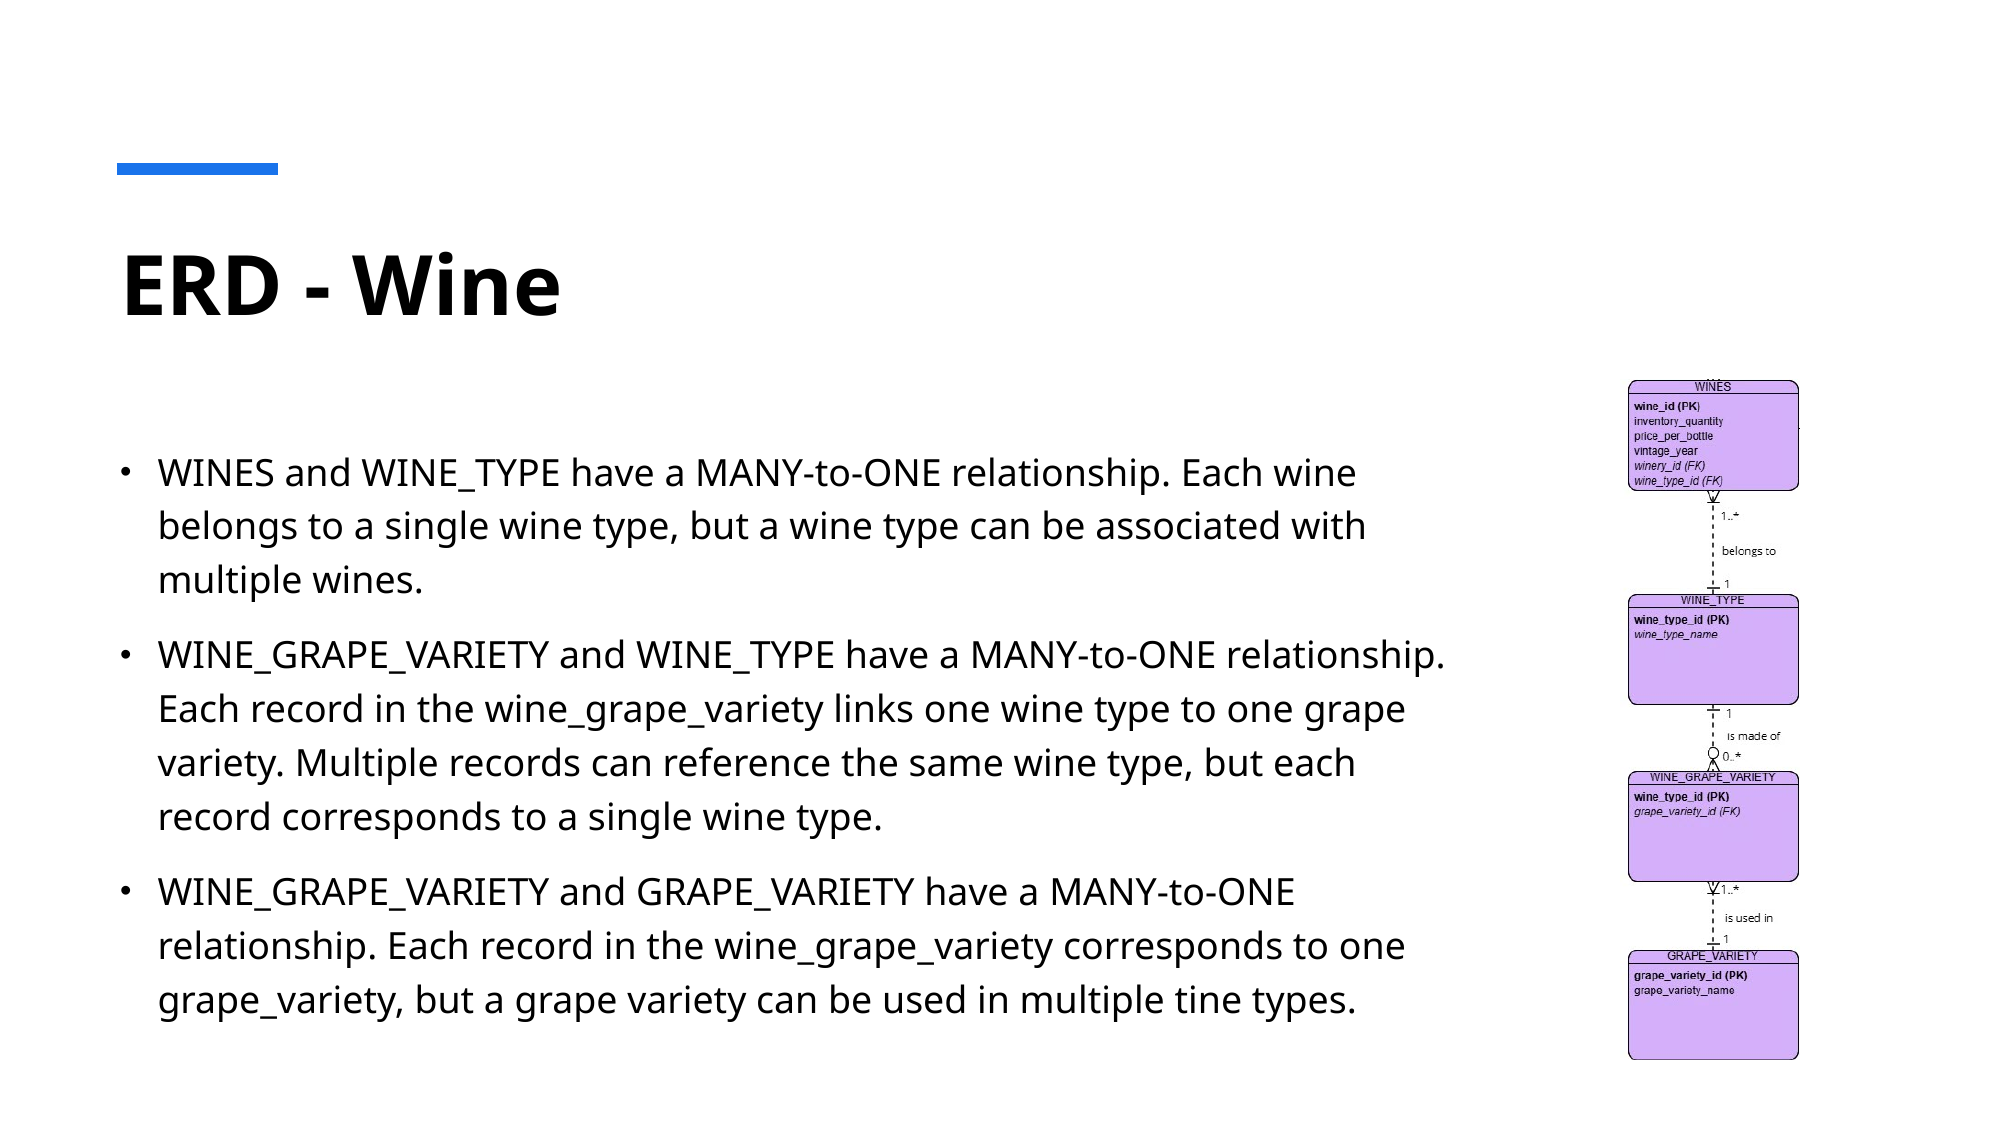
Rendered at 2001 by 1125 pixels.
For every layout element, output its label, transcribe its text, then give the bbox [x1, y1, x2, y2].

list WINES and WINE_TYPE have a MANY-to-ONE relationship. Each wine belongs to a single wine type, but a wine type can be associated with multiple wines. WINE_GRAPE_VARIETY and WINE_TYPE have a MANY-to-ONE relationship. Each record in the wine_grape_variety links one wine type to one grape variety. Multiple records can reference the same wine type, but each record corresponds to a single wine type. WINE_GRAPE_VARIETY and GRAPE_VARIETY have a MANY-to-ONE relationship. Each record in the wine_grape_variety corresponds to one grape_variety, but a grape variety can be used in multiple tine types. [105, 431, 1487, 1017]
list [1620, 379, 1800, 1061]
title ERD - Wine [105, 224, 1892, 405]
